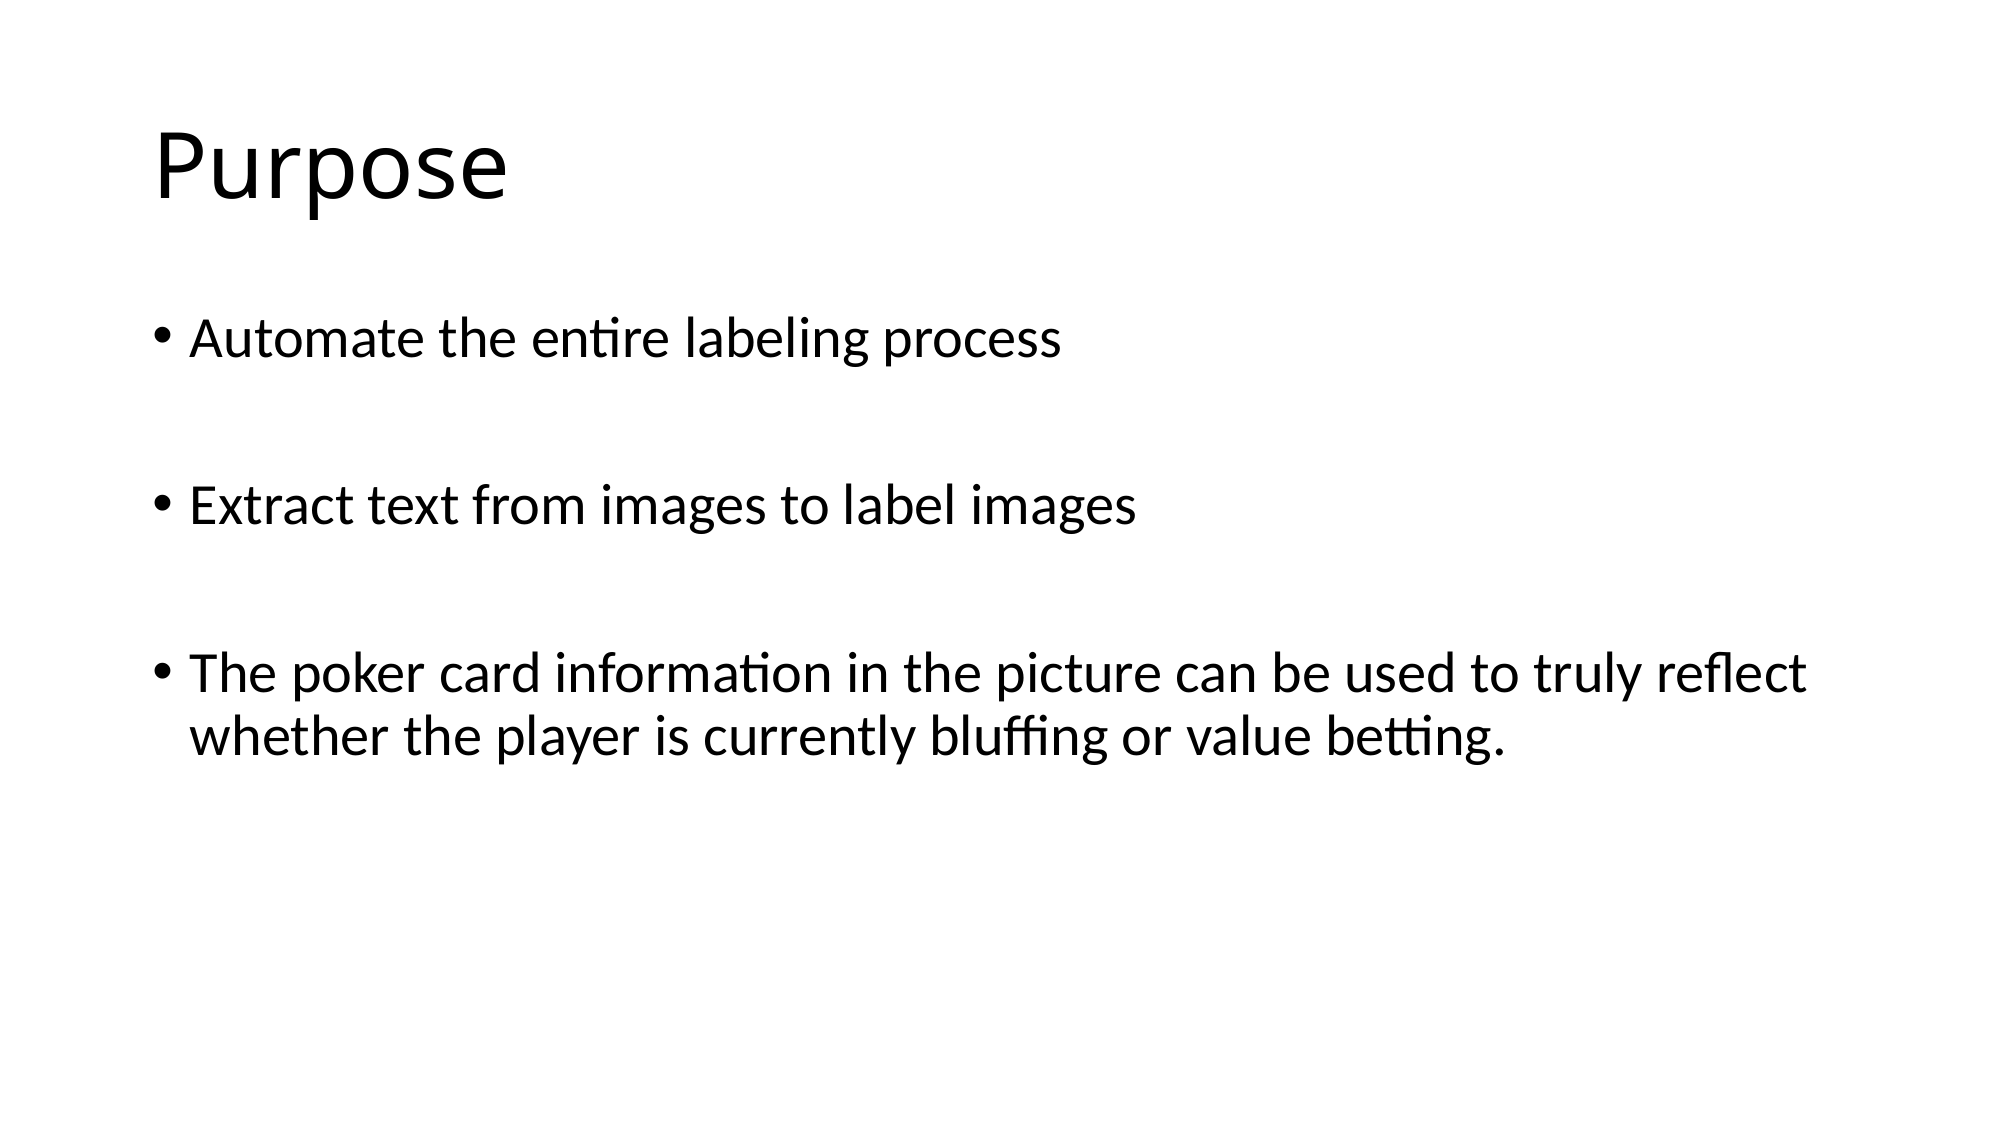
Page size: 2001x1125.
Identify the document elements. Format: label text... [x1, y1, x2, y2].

list Automate the entire labeling process Extract text from images to label images The poker card information in the picture can be used to truly reflect whether the player is currently bluffing or value betting. [137, 299, 1863, 1014]
title Purpose [137, 59, 1863, 278]
